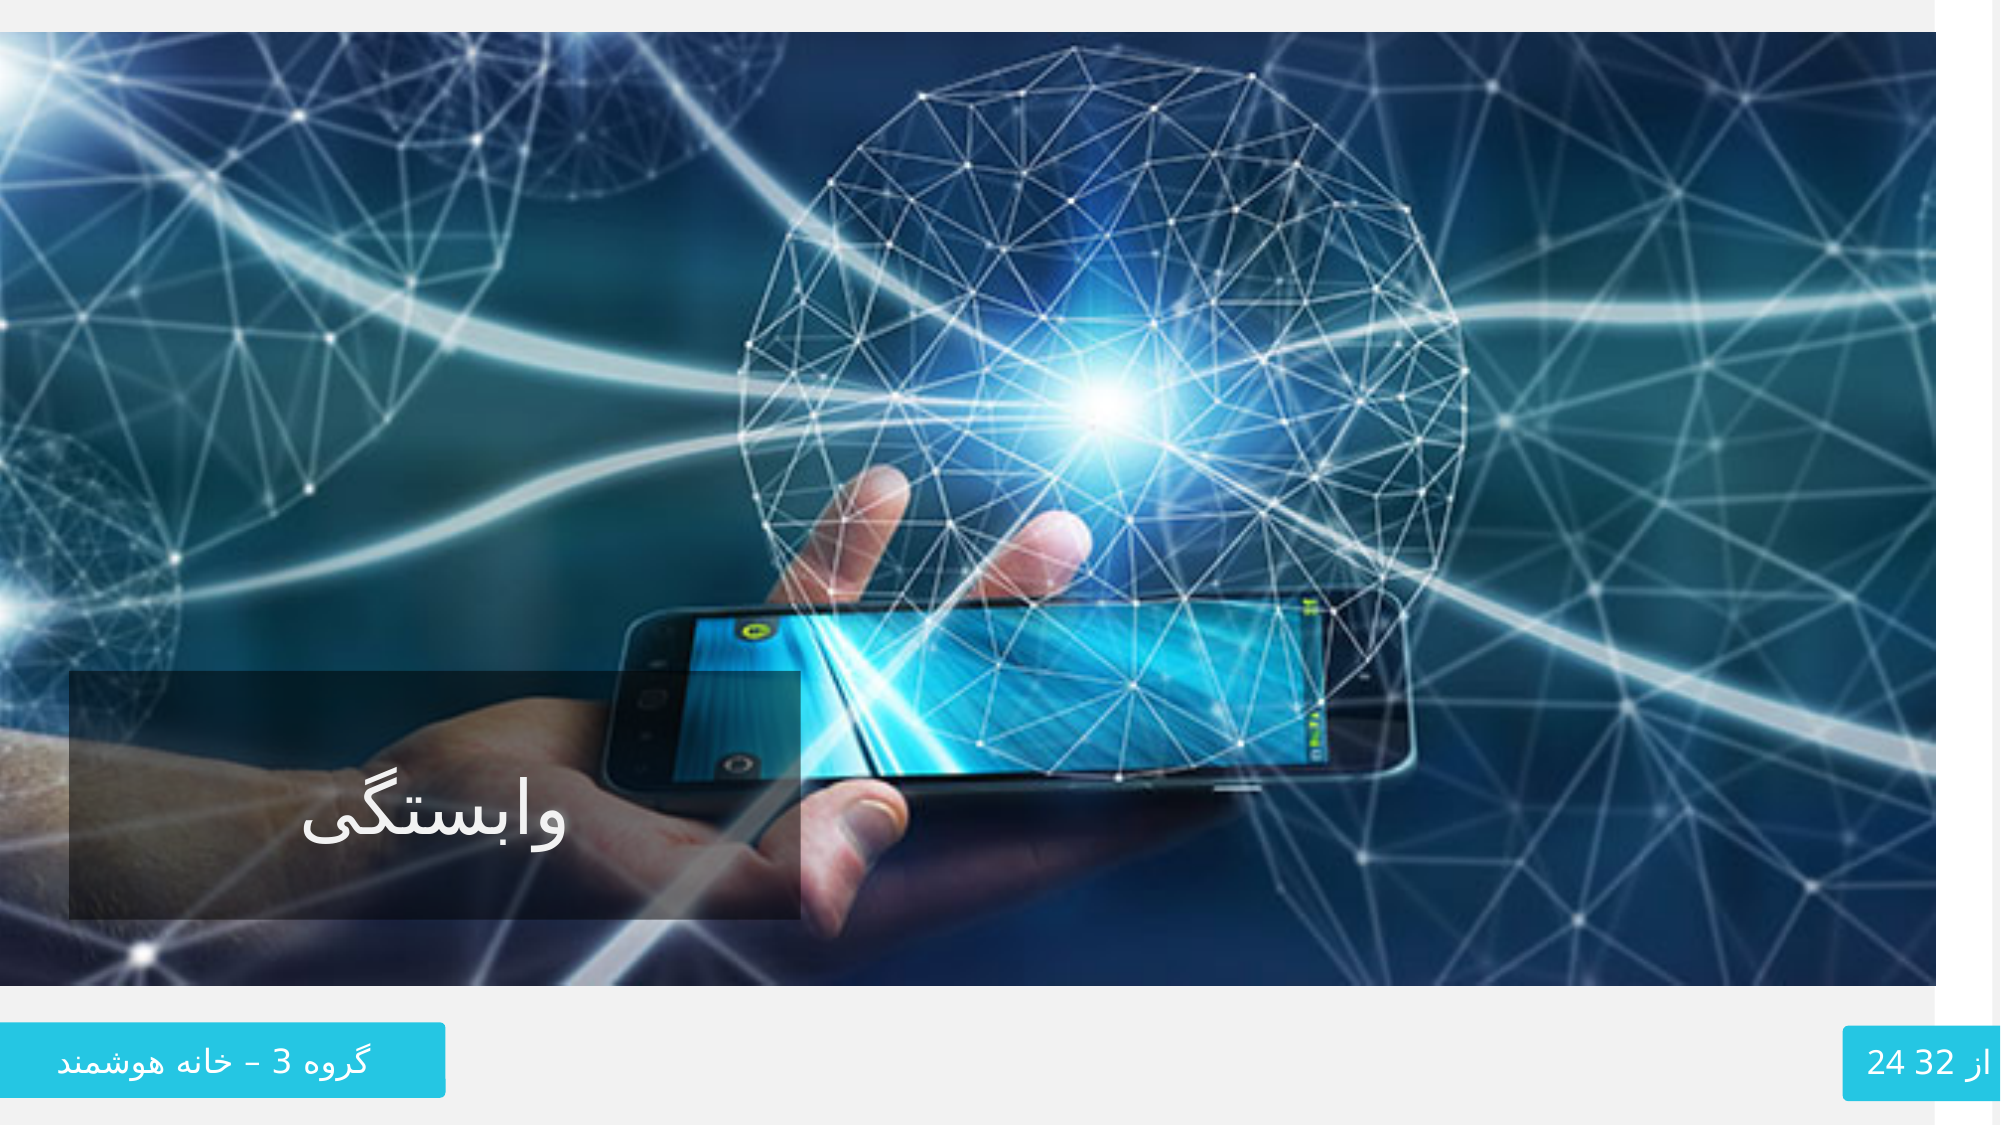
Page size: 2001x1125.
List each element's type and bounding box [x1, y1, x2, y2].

picture [0, 32, 1936, 986]
